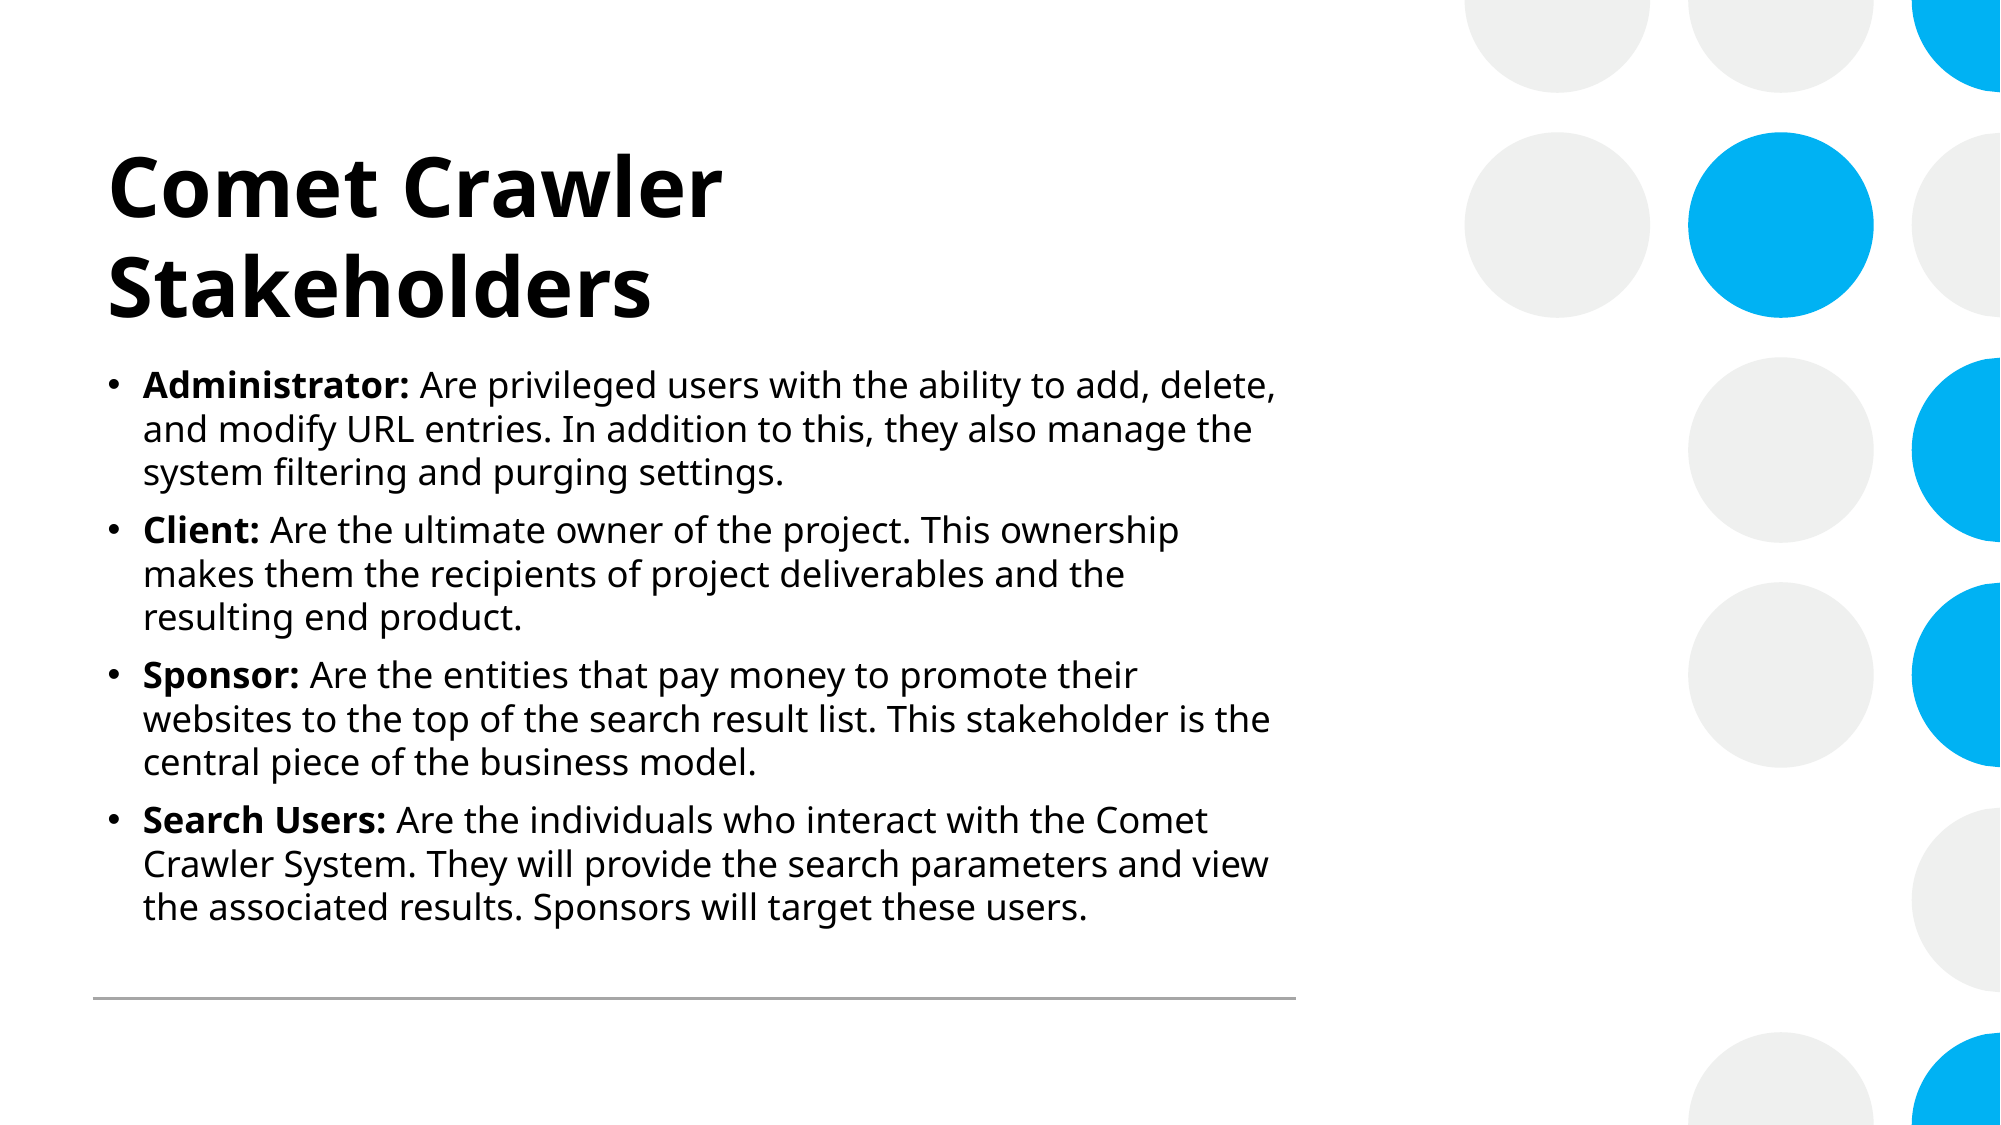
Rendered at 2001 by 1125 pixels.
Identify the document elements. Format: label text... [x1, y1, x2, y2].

list Administrator: Are privileged users with the ability to add, delete, and modify URL entries. In addition to this, they also manage the system filtering and purging settings. Client: Are the ultimate owner of the project. This ownership makes them the recipients of project deliverables and the resulting end product. Sponsor: Are the entities that pay money to promote their websites to the top of the search result list. This stakeholder is the central piece of the business model. Search Users: Are the individuals who interact with the Comet Crawler System. They will provide the search parameters and view the associated results. Sponsors will target these users. [92, 354, 1297, 946]
title Comet Crawler Stakeholders [92, 126, 1297, 335]
